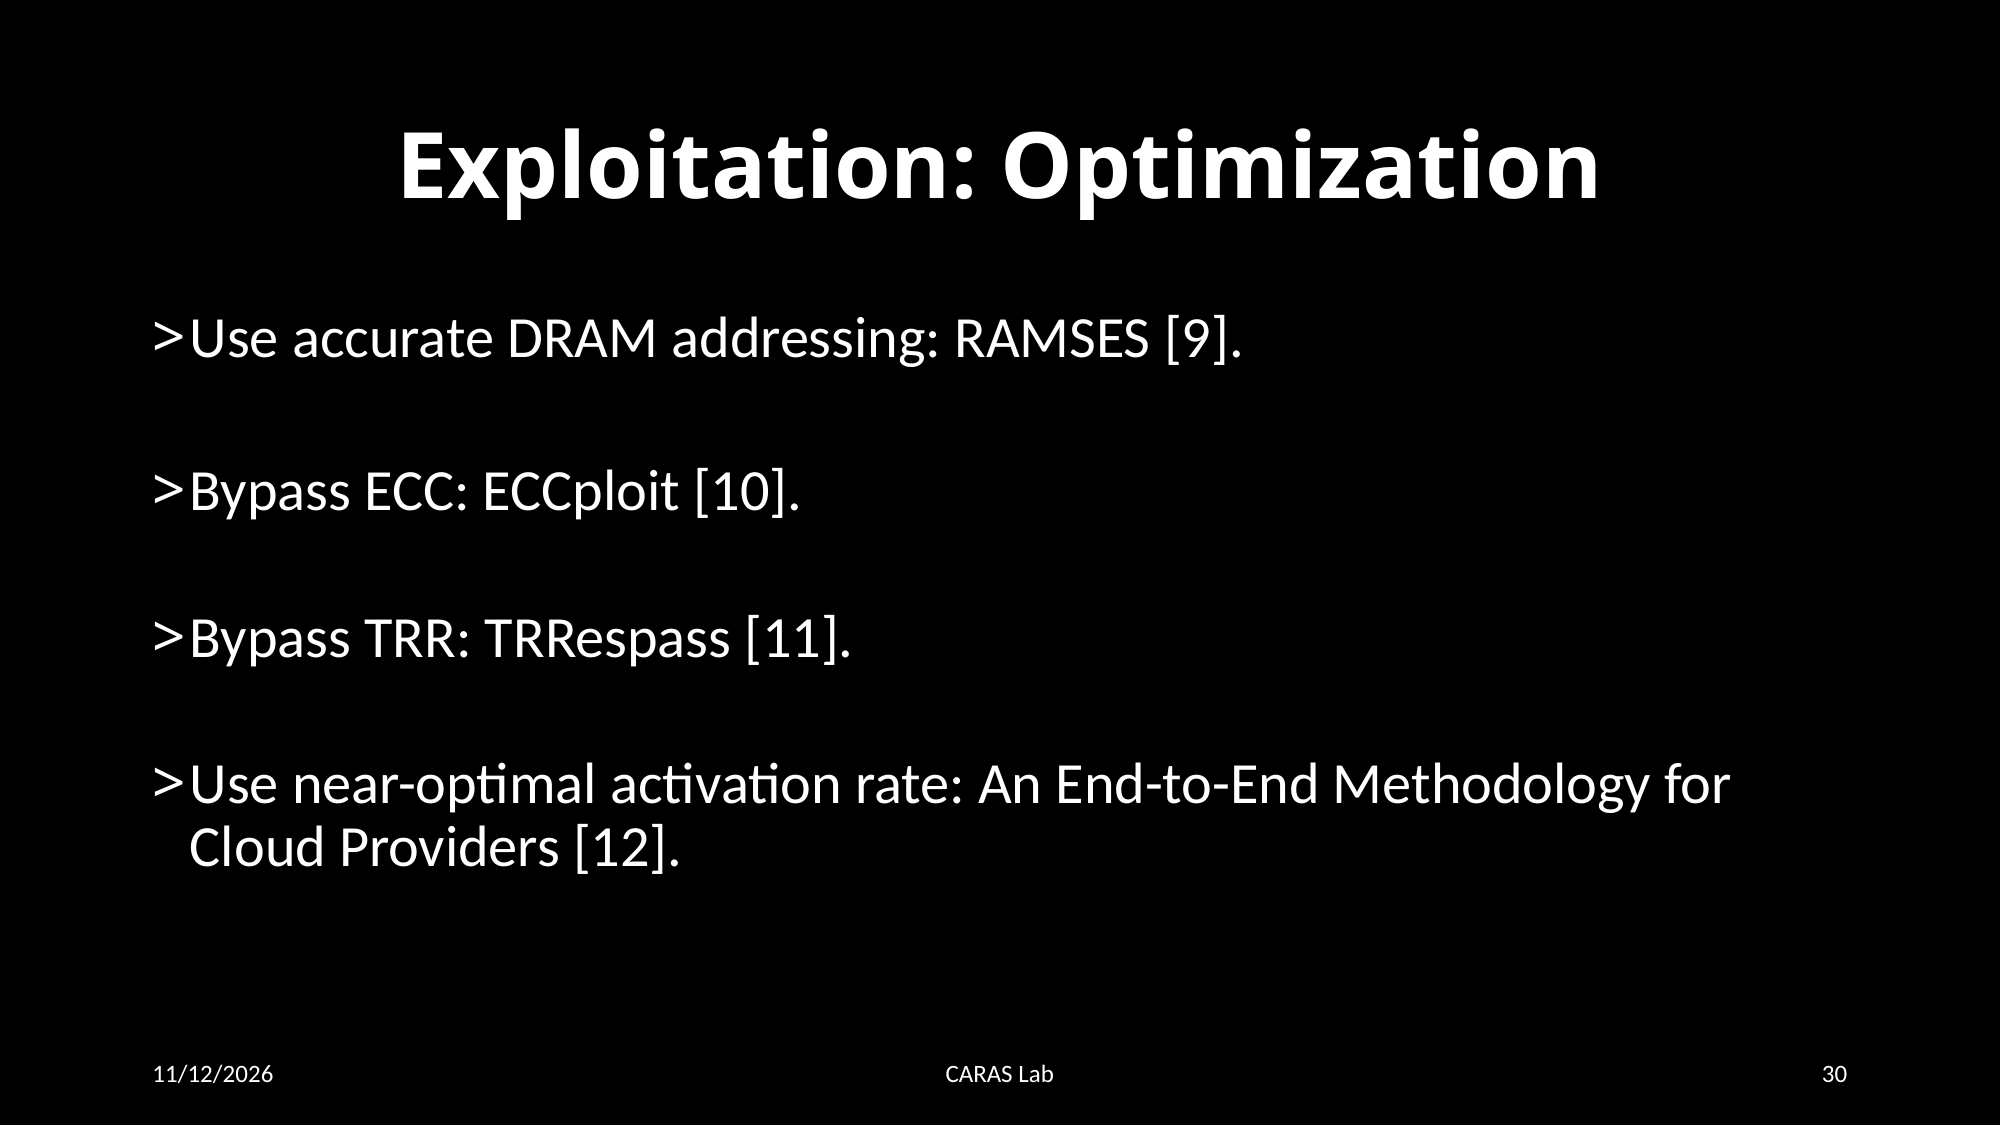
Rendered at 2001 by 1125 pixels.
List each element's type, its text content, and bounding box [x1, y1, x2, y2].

list Use accurate DRAM addressing: RAMSES [9]. Bypass ECC: ECCploit [10]. Bypass TRR: TRRespass [11]. Use near-optimal activation rate: An End-to-End Methodology for Cloud Providers [12]. [137, 299, 1863, 1014]
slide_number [137, 1042, 588, 1103]
slide_number 30 [1412, 1042, 1863, 1103]
footer CARAS Lab [662, 1042, 1338, 1103]
title Exploitation: Optimization [137, 59, 1863, 278]
